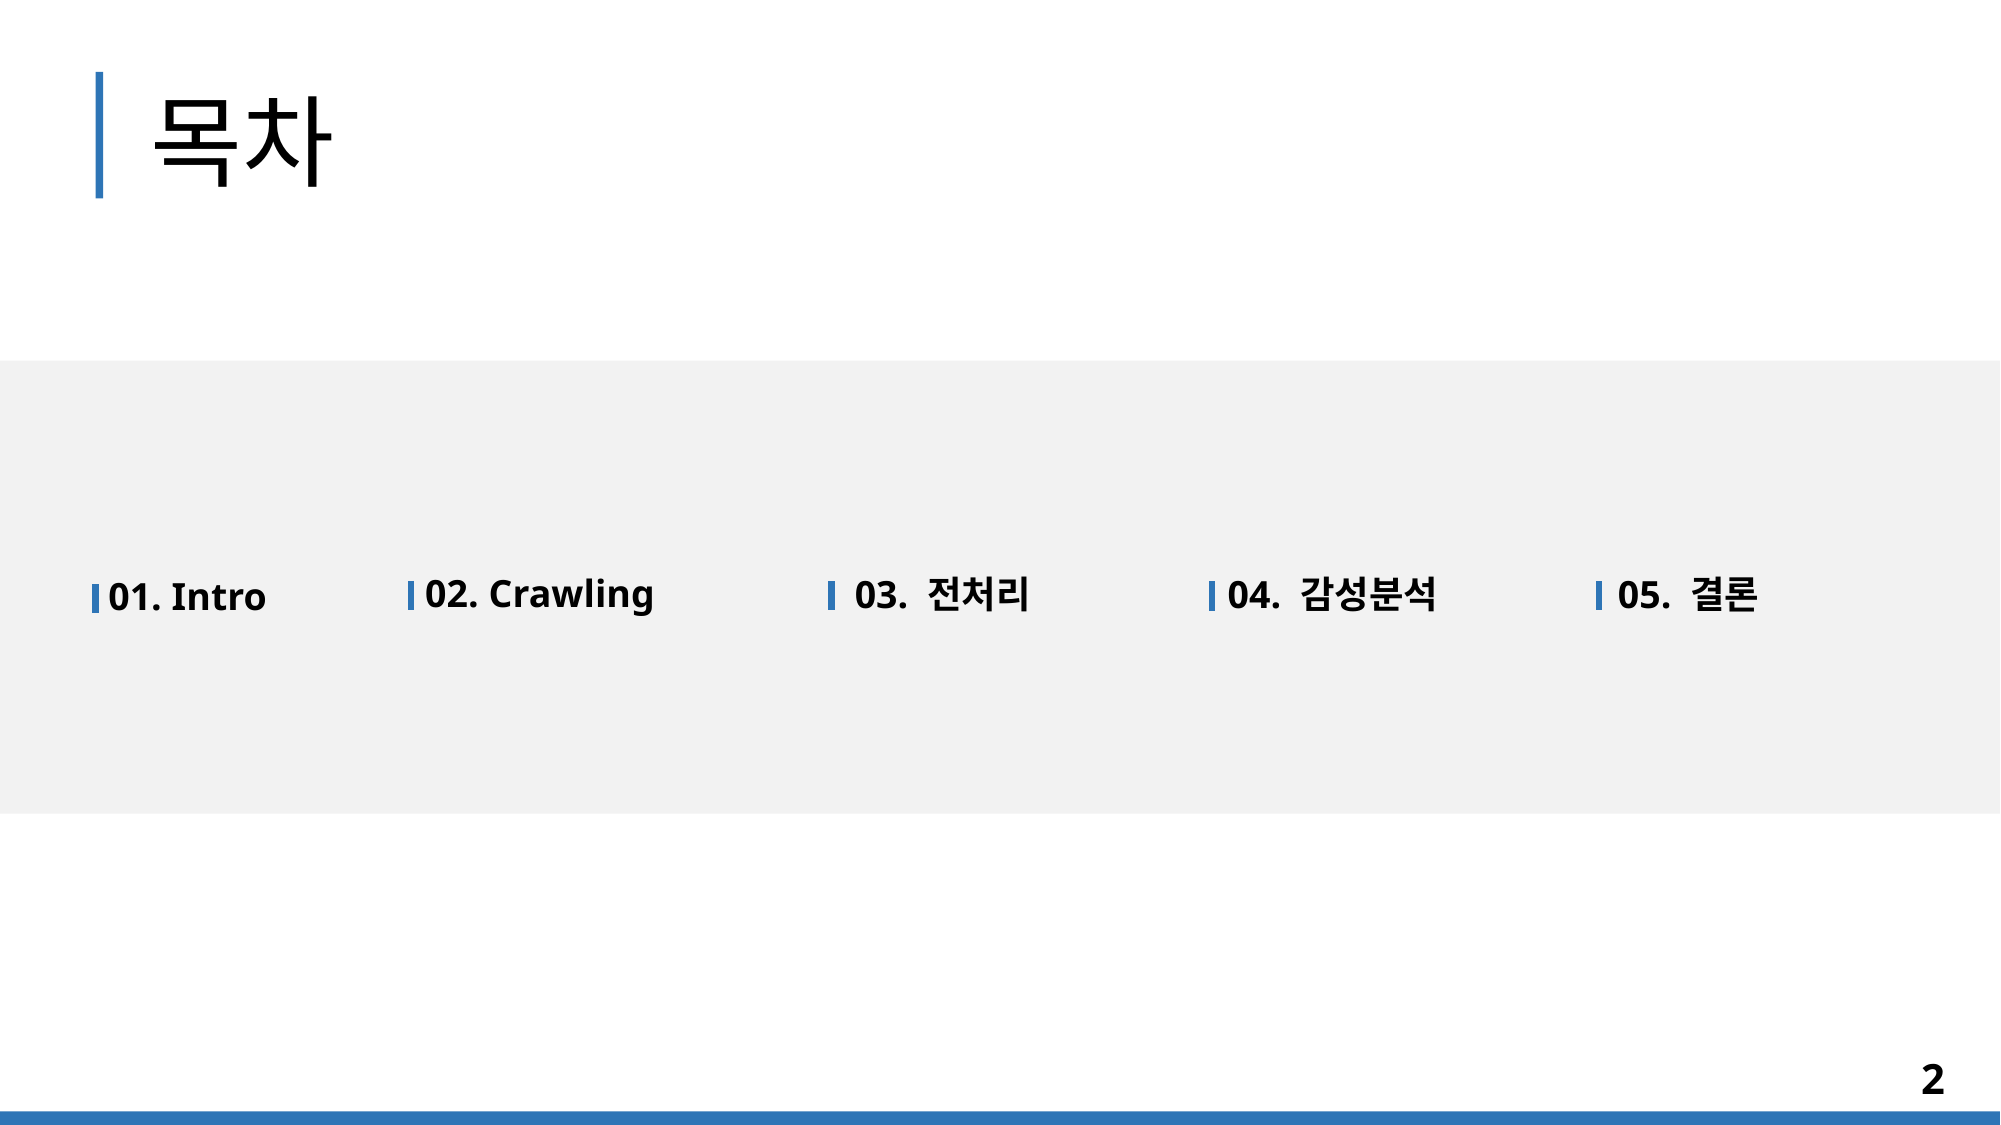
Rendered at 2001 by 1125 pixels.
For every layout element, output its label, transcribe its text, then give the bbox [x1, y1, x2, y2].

text_box 03. 전처리 [840, 564, 1120, 624]
text_box 05. 결론 [1603, 563, 1901, 624]
text_box 02. Crawling [410, 562, 738, 623]
text_box [95, 71, 104, 199]
text_box 04. 감성분석 [1212, 563, 1511, 624]
text_box 목차 [135, 71, 1129, 207]
text_box 01. Intro [93, 565, 377, 626]
text_box 2 [1510, 1051, 1960, 1110]
text_box [0, 1110, 2000, 1125]
text_box [0, 360, 2000, 815]
